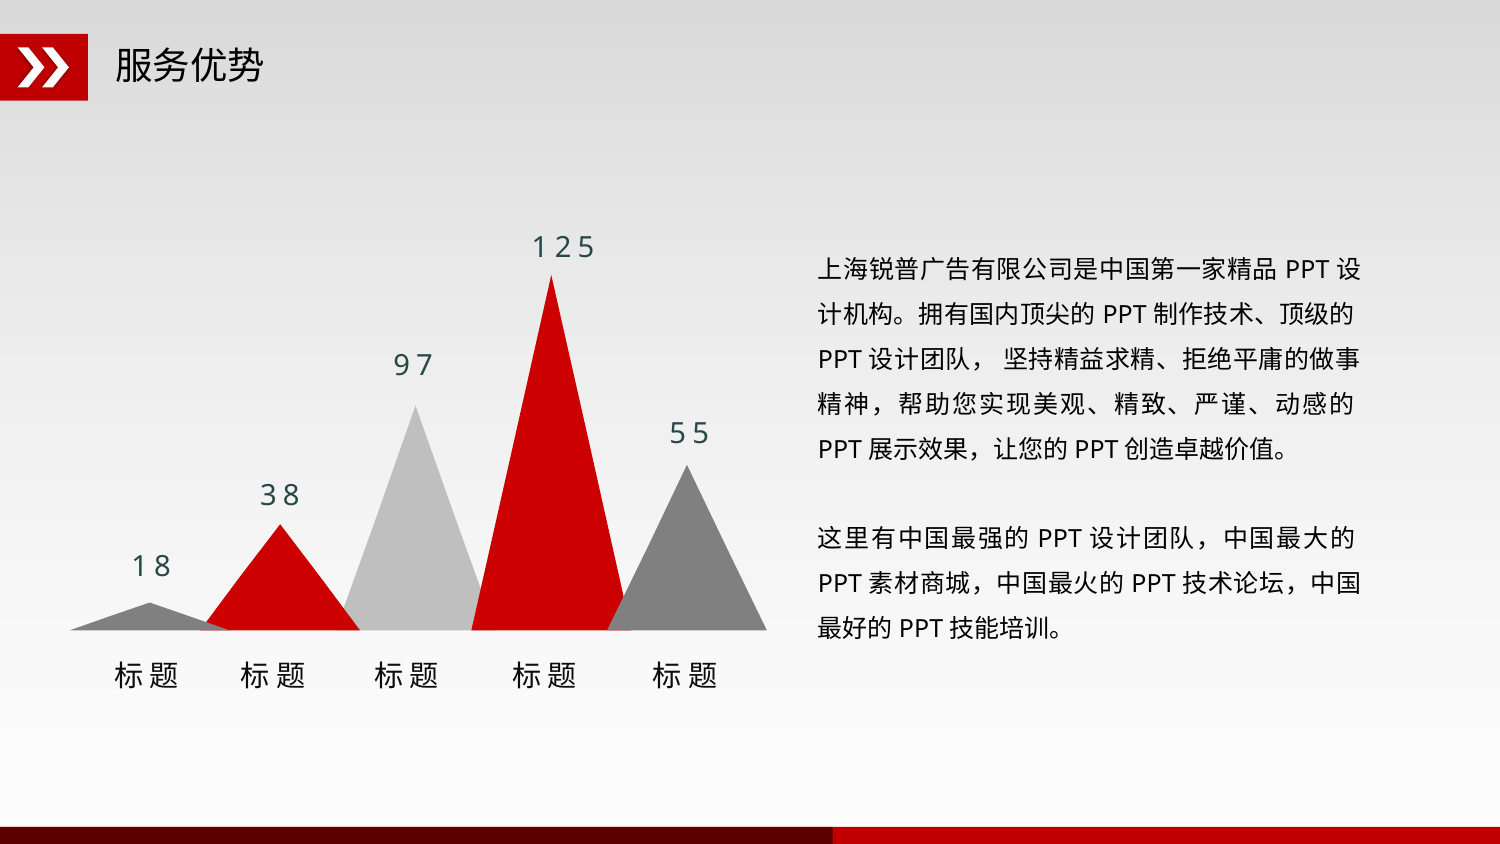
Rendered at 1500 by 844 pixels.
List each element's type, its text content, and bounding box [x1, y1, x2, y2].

text_box 标题 [226, 649, 321, 700]
text_box [69, 602, 230, 631]
text_box 18 [116, 540, 186, 590]
text_box 97 [378, 338, 448, 389]
text_box 标题 [497, 649, 592, 700]
text_box 55 [654, 406, 724, 457]
text_box [471, 275, 624, 631]
text_box [344, 405, 481, 631]
text_box 125 [516, 221, 610, 271]
text_box 标题 [637, 649, 733, 700]
text_box 上海锐普广告有限公司是中国第一家精品PPT设计机构。拥有国内顶尖的PPT制作技术、顶级的PPT设计团队， 坚持精益求精、拒绝平庸的做事精神，帮助您实现美观、精致、严谨、动感的PPT展示效果，让您的PPT创造卓越价值。 这里有中国最强的PPT设计团队，中国最大的PPT素材商城，中国最火的PPT技术论坛，中国最好的PPT技能培训。 [803, 231, 1376, 650]
text_box 标题 [99, 649, 195, 700]
text_box 标题 [359, 649, 454, 700]
text_box [206, 524, 361, 631]
text_box [606, 464, 767, 631]
text_box 38 [245, 468, 315, 519]
text_box 服务优势 [100, 34, 281, 95]
